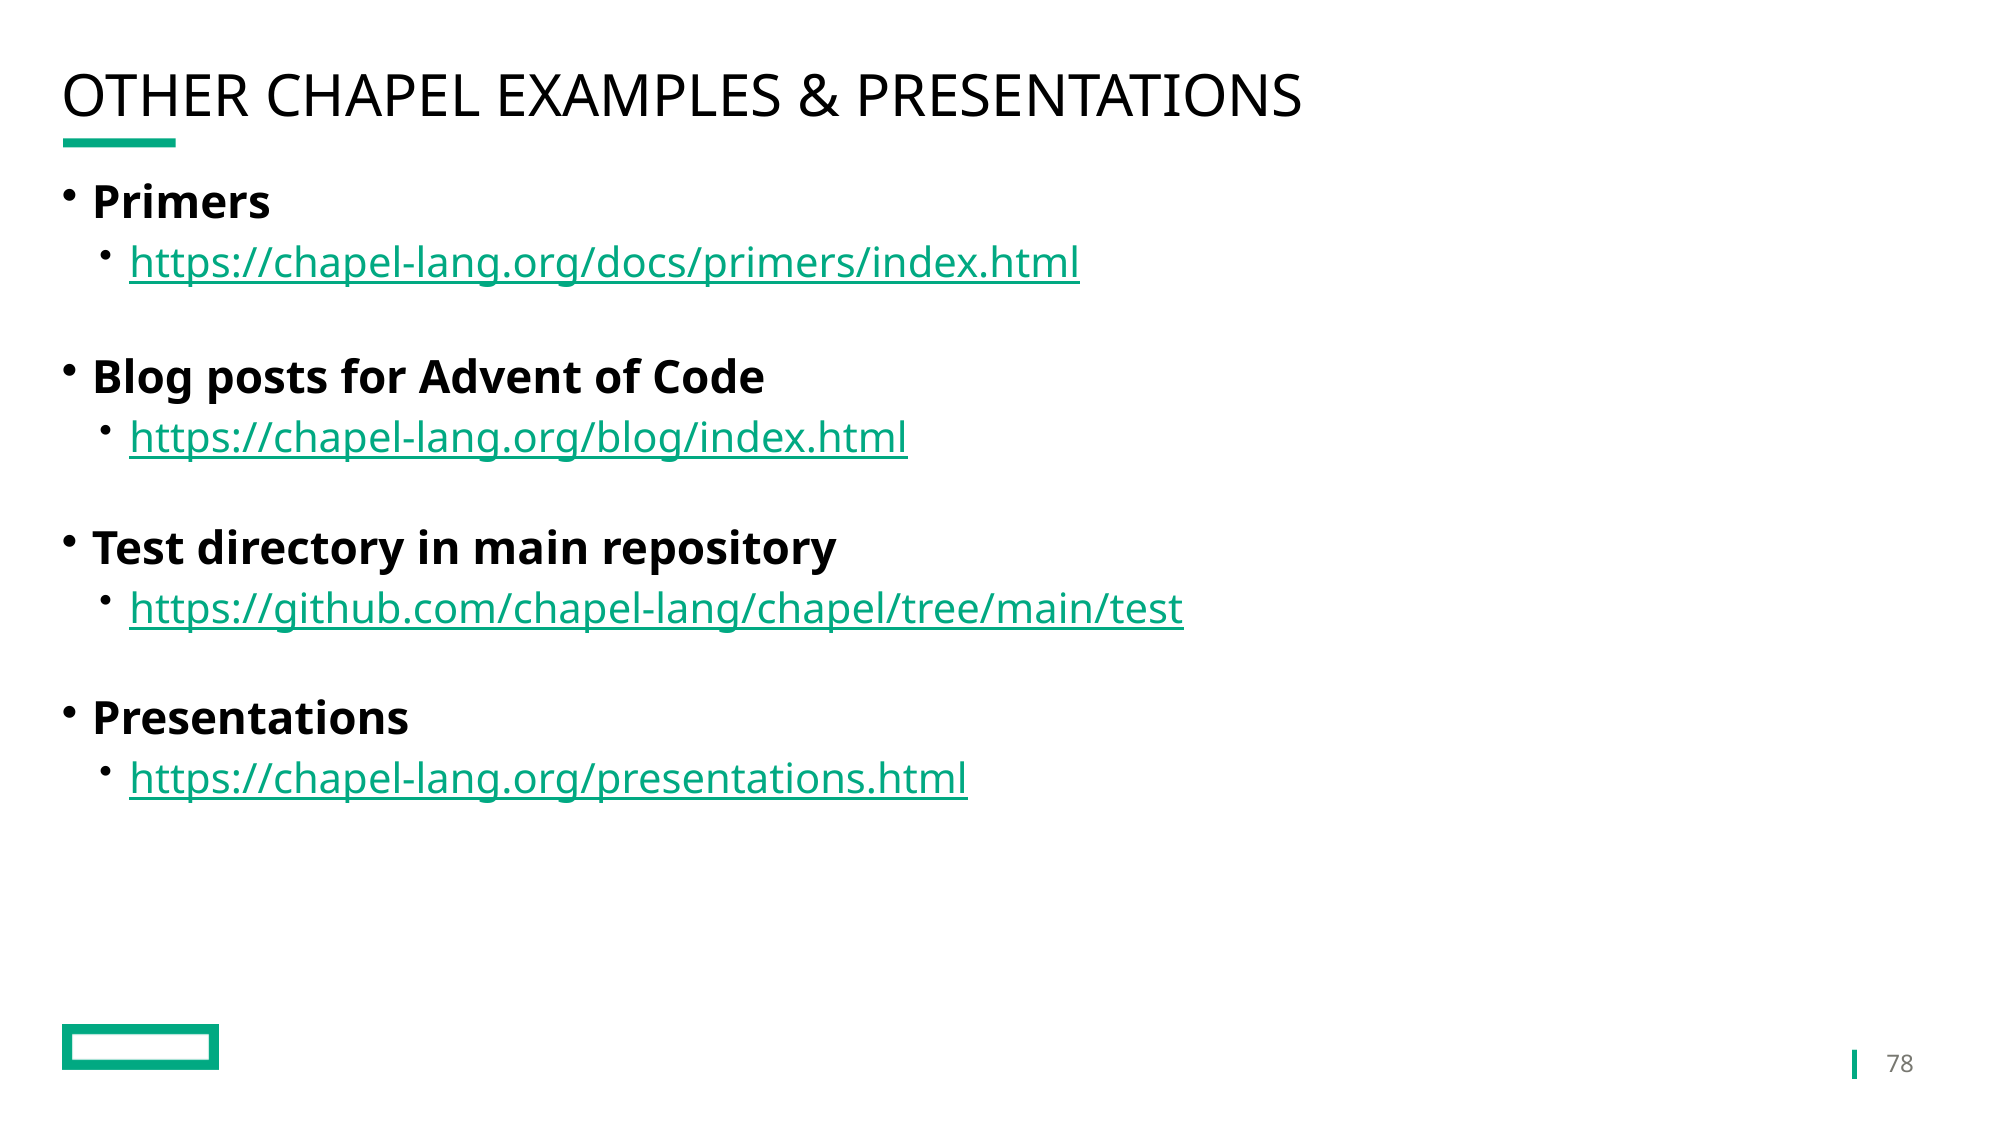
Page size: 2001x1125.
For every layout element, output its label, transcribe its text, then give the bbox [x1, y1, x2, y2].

list Primers https://chapel-lang.org/docs/primers/index.html Blog posts for Advent of Code https://chapel-lang.org/blog/index.html Test directory in main repository https://github.com/chapel-lang/chapel/tree/main/test Presentations https://chapel-lang.org/presentations.html [42, 159, 1942, 1005]
picture [1852, 1043, 1857, 1079]
picture [62, 1024, 219, 1070]
title Other Chapel Examples & Presentations [42, 60, 1927, 135]
slide_number 78 [1837, 1033, 1950, 1094]
